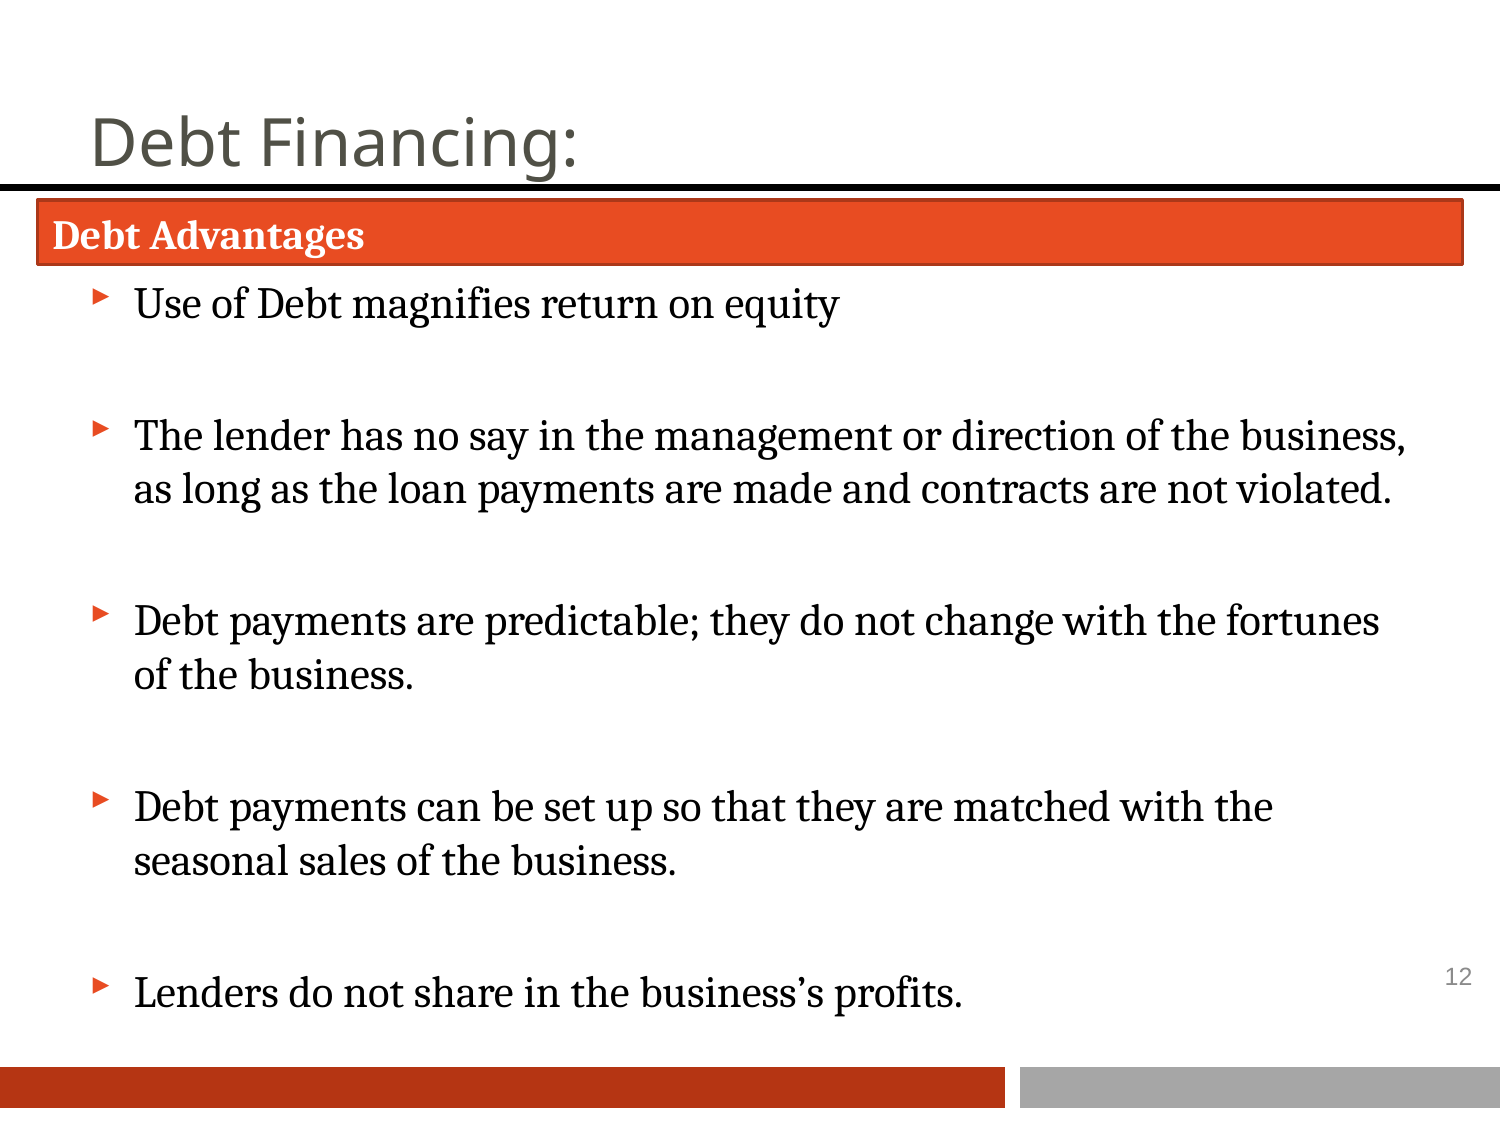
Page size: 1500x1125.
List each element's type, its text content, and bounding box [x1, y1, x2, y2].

title Debt Financing: [75, 24, 1425, 188]
list Use of Debt magnifies return on equity The lender has no say in the management or direction of the business, as long as the loan payments are made and contracts are not violated. Debt payments are predictable; they do not change with the fortunes of the business. Debt payments can be set up so that they are matched with the seasonal sales of the business. Lenders do not share in the business’s profits. [75, 266, 1425, 1050]
slide_number 12 [1149, 945, 1488, 1006]
text_box Debt Advantages [36, 198, 1464, 266]
